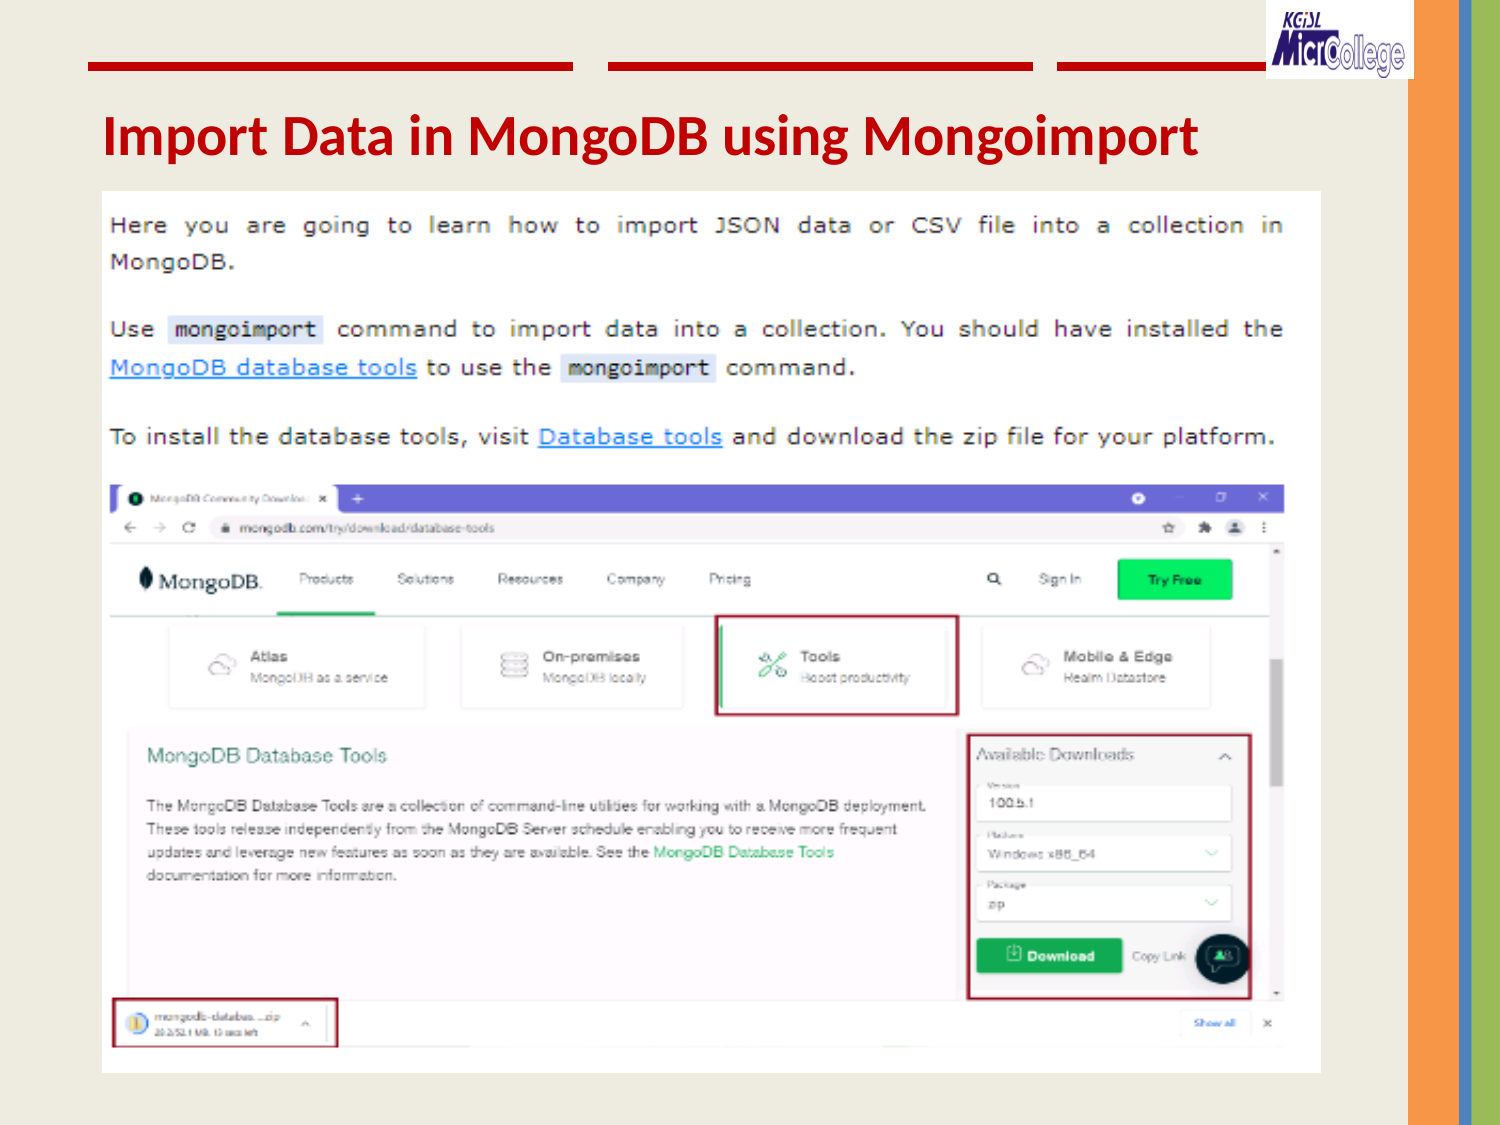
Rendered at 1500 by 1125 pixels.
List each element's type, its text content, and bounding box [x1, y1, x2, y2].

picture [102, 191, 1321, 1073]
picture [1266, 0, 1415, 79]
list Import Data in MongoDB using Mongoimport [87, 90, 1363, 1100]
